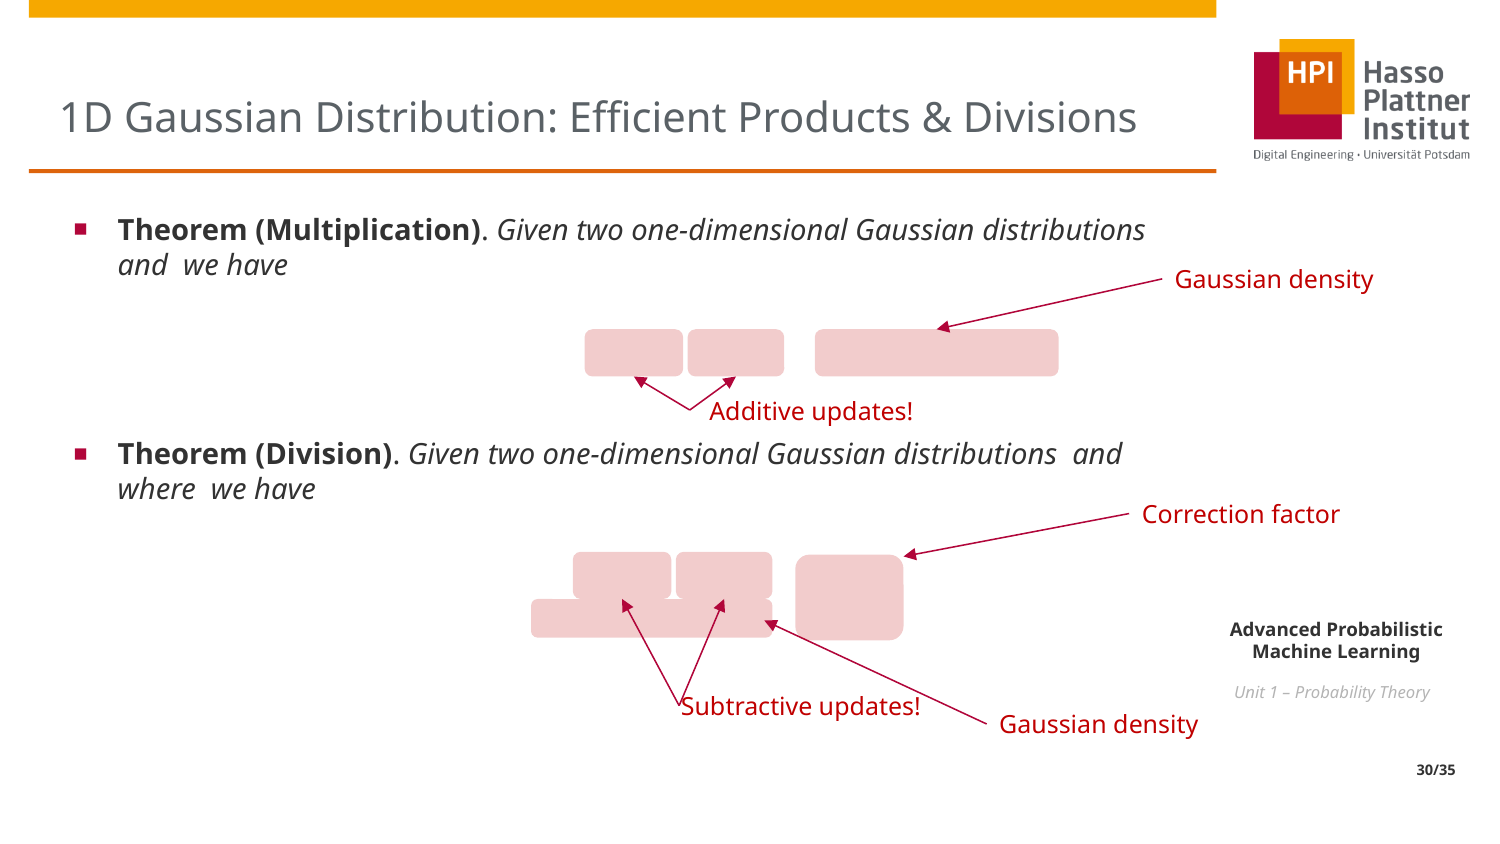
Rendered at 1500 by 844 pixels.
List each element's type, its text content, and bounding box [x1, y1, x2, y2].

text_box Gaussian density [1162, 261, 1387, 297]
text_box Additive updates! [689, 392, 934, 428]
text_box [678, 598, 725, 706]
text_box [793, 552, 906, 618]
text_box [812, 327, 1061, 379]
text_box Subtractive updates! [679, 687, 759, 724]
text_box Gaussian density [986, 706, 1211, 742]
text_box [728, 599, 775, 640]
text_box [685, 327, 787, 379]
text_box [673, 549, 775, 602]
picture [1254, 39, 1470, 161]
text_box [528, 596, 675, 640]
text_box Correction factor [1129, 488, 1354, 539]
title 1D Gaussian Distribution: Efficient Products & Divisions [58, 17, 1187, 170]
text_box [582, 327, 685, 379]
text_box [621, 598, 677, 706]
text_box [764, 620, 987, 725]
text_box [936, 278, 1163, 330]
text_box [689, 376, 737, 411]
text_box [570, 549, 674, 596]
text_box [903, 513, 1130, 557]
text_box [633, 376, 687, 411]
